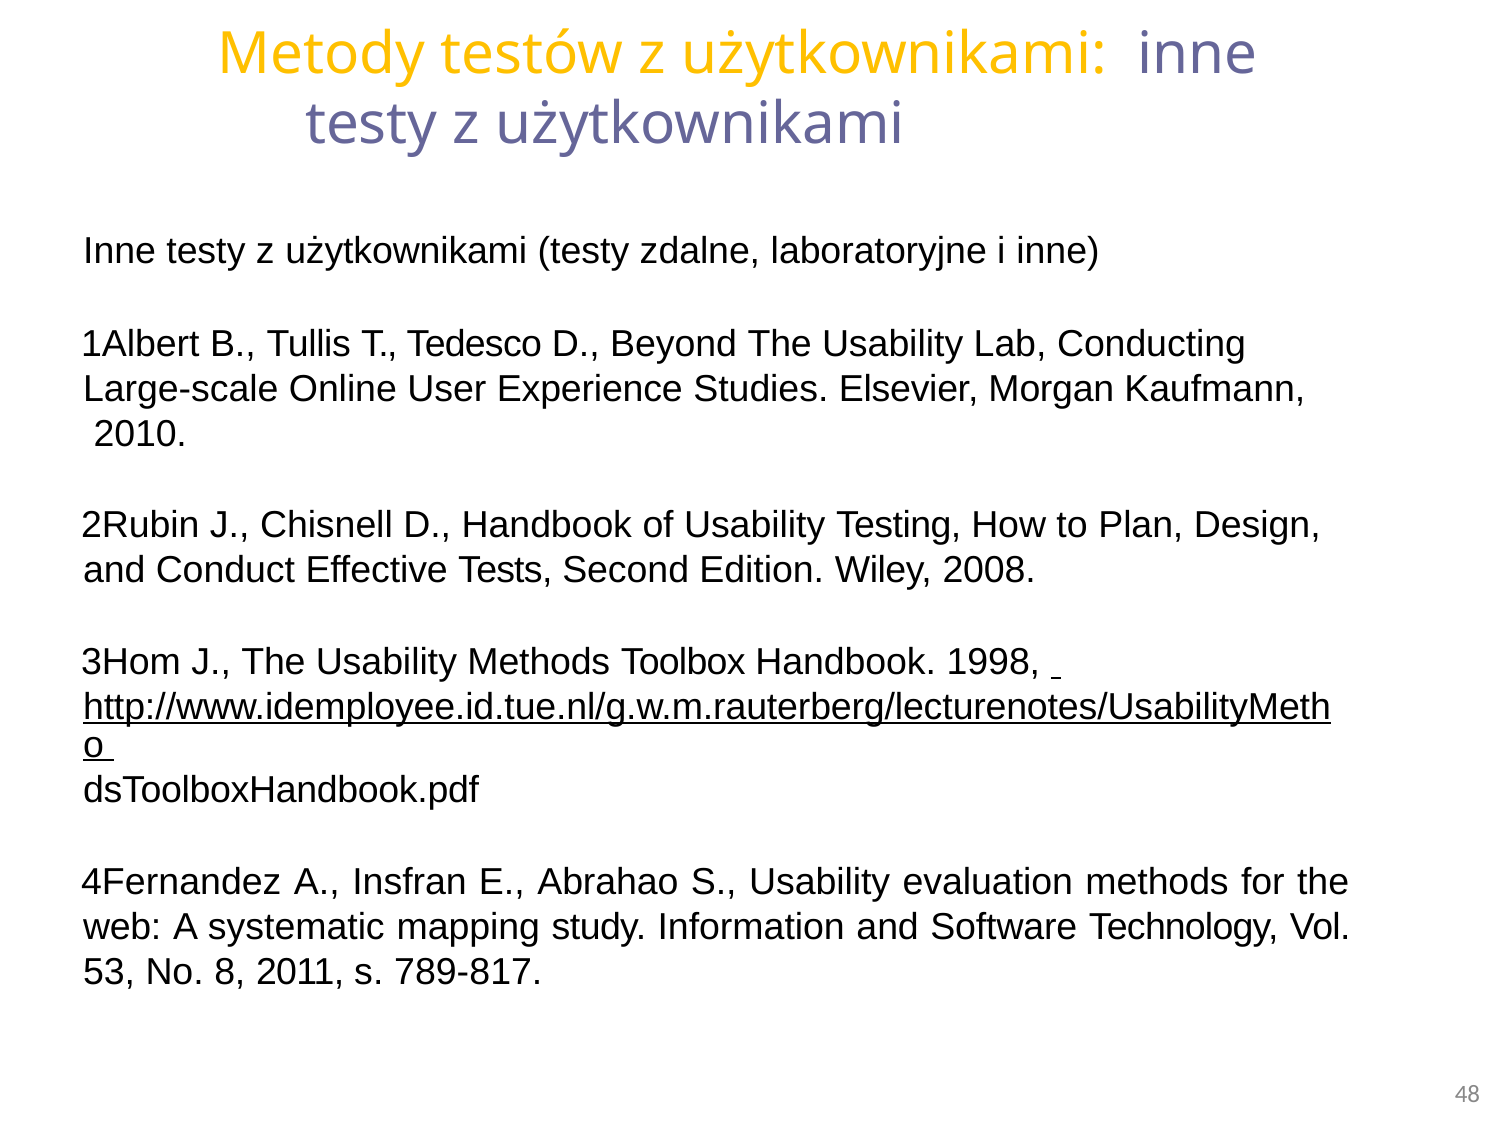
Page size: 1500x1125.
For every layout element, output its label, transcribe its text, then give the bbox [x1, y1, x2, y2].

text_box Inne testy z użytkownikami (testy zdalne, laboratoryjne i inne) Albert B., Tullis T., Tedesco D., Beyond The Usability Lab, Conducting Large-scale Online User Experience Studies. Elsevier, Morgan Kaufmann, 2010. Rubin J., Chisnell D., Handbook of Usability Testing, How to Plan, Design, and Conduct Effective Tests, Second Edition. Wiley, 2008. Hom J., The Usability Methods Toolbox Handbook. 1998, http://www.idemployee.id.tue.nl/g.w.m.rauterberg/lecturenotes/UsabilityMetho dsToolboxHandbook.pdf Fernandez A., Insfran E., Abrahao S., Usability evaluation methods for the web: A systematic mapping study. Information and Software Technology, Vol. 53, No. 8, 2011, s. 789-817. [81, 224, 1365, 955]
title Metody testów z użytkownikami: inne testy z użytkownikami [215, 13, 1284, 204]
slide_number 48 [1448, 1081, 1486, 1125]
